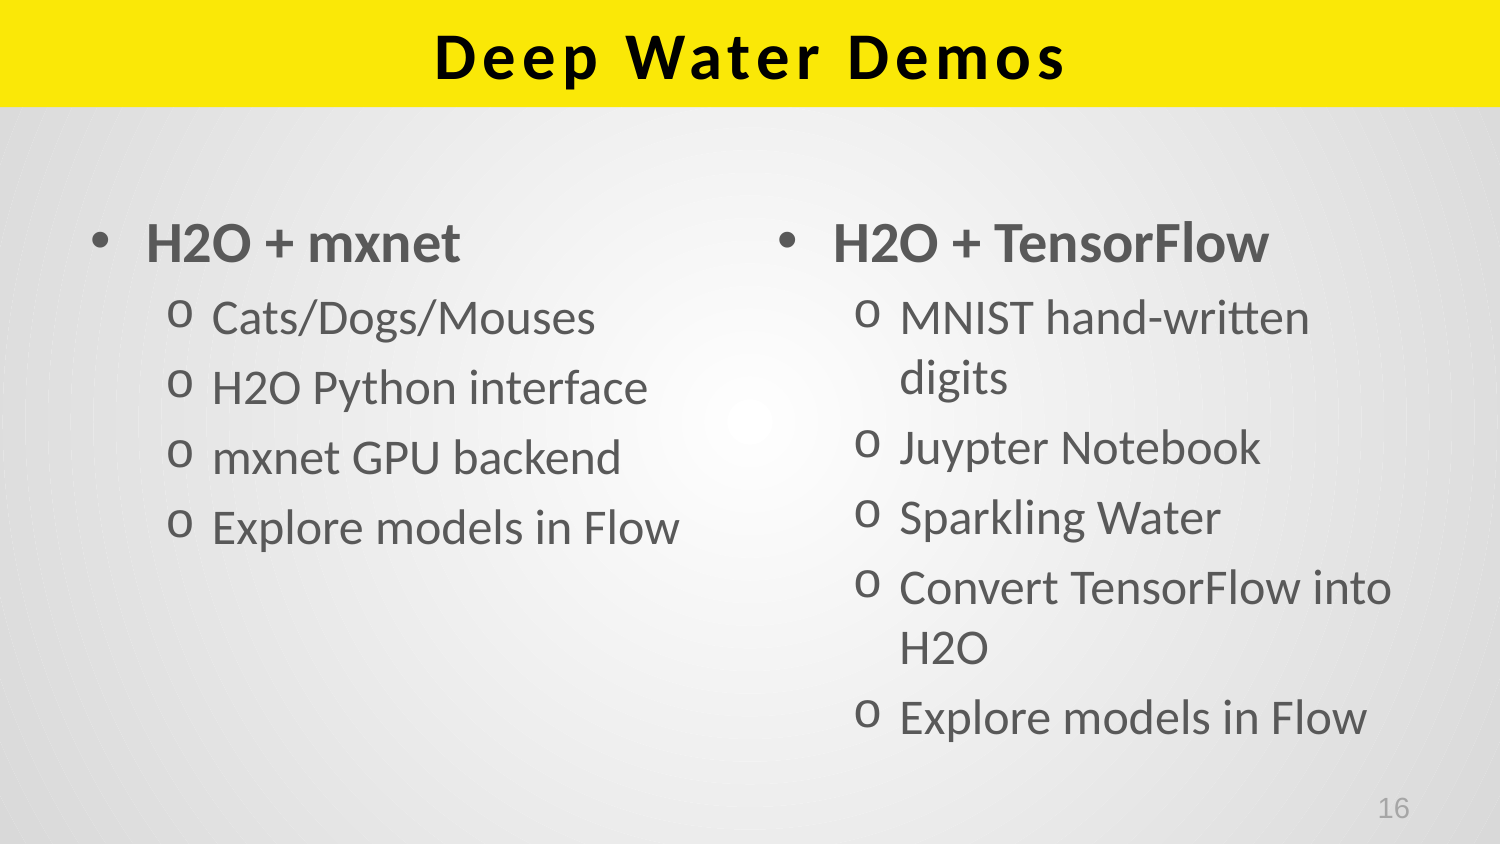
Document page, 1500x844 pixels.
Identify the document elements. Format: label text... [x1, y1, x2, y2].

slide_number 16 [1074, 782, 1425, 827]
list H2O + mxnet Cats/Dogs/Mouses H2O Python interface mxnet GPU backend Explore models in Flow [75, 196, 738, 754]
list H2O + TensorFlow MNIST hand-written digits Juypter Notebook Sparkling Water Convert TensorFlow into H2O Explore models in Flow [762, 196, 1425, 754]
title Deep Water Demos [75, 0, 1425, 108]
